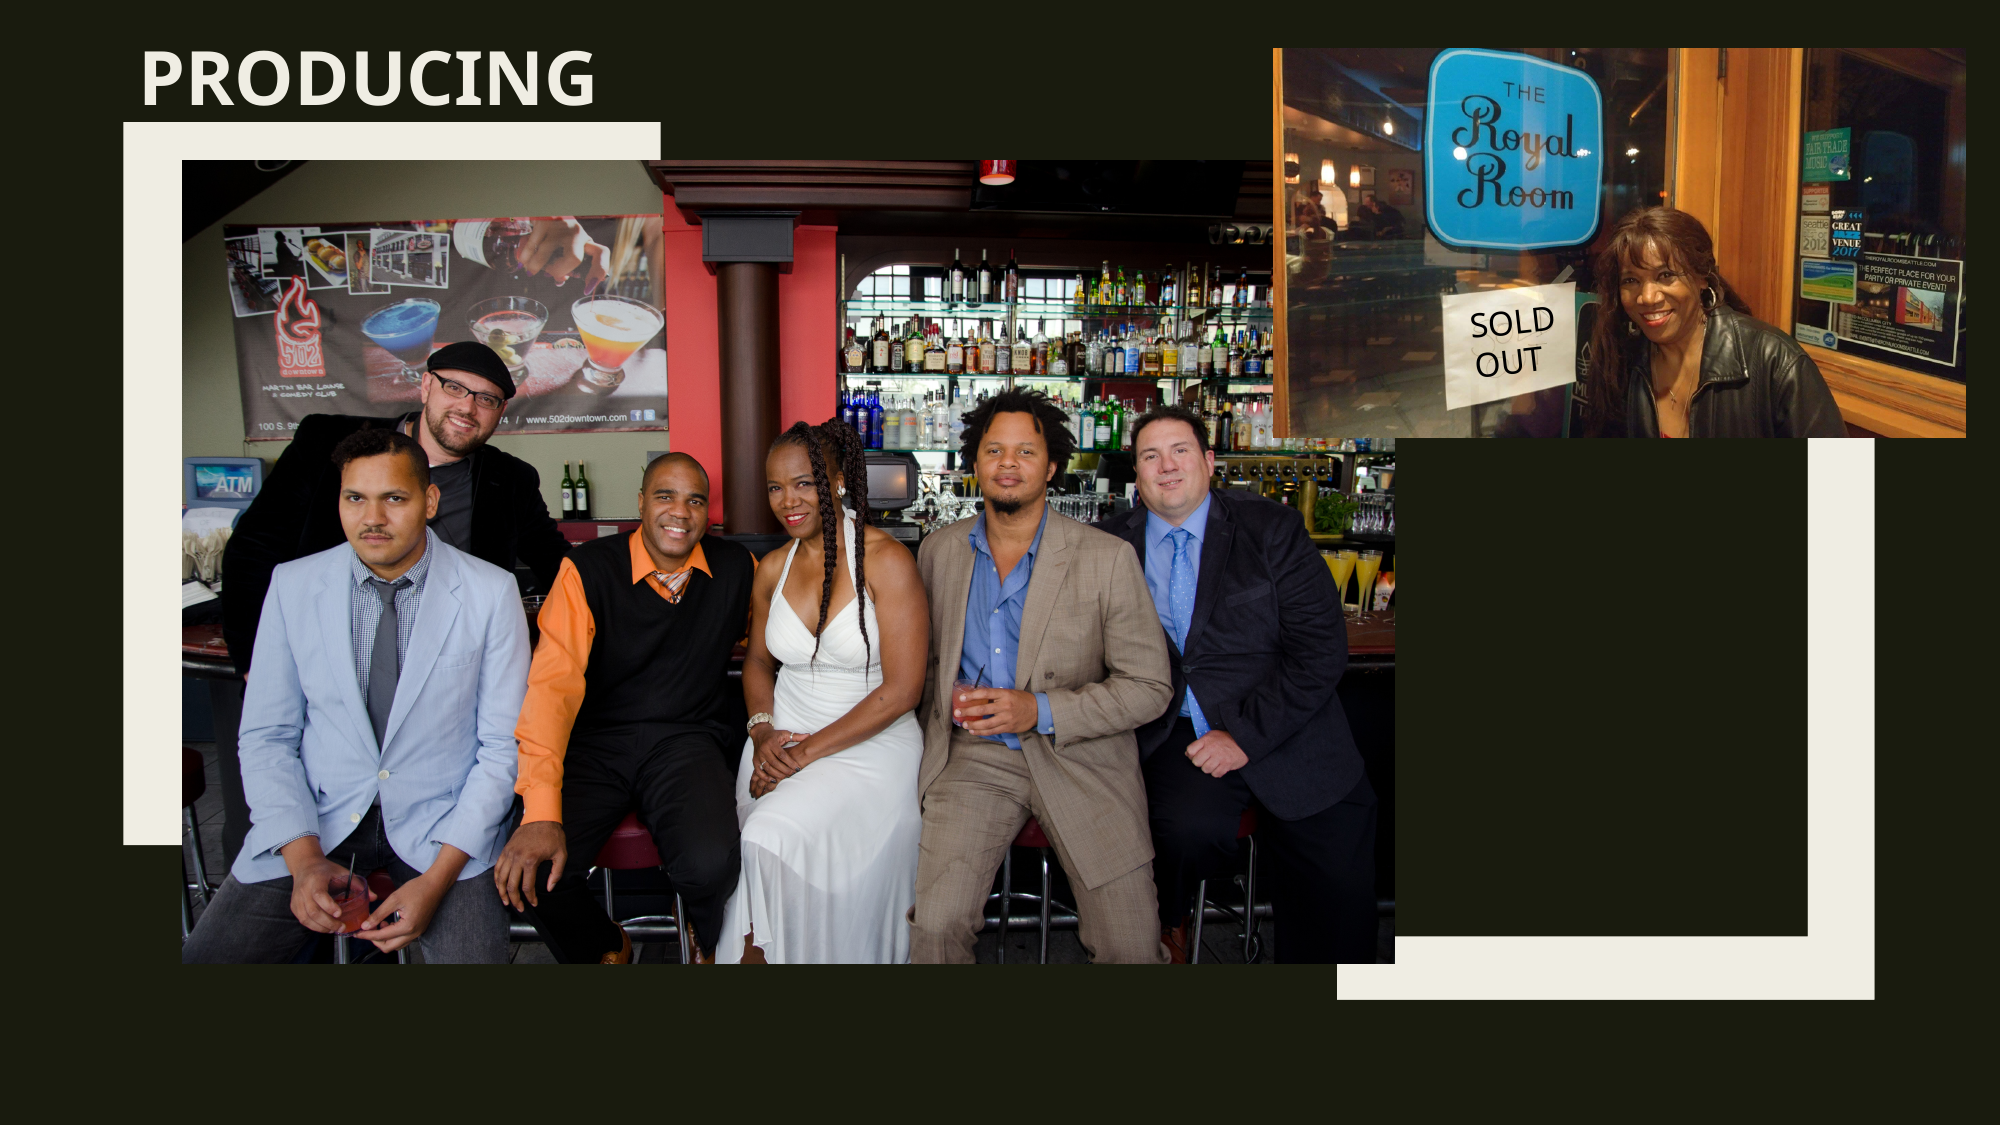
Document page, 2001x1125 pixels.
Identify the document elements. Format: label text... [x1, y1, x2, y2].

picture [182, 48, 1966, 964]
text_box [123, 122, 1875, 1000]
list PRODUCING [123, 11, 1055, 122]
